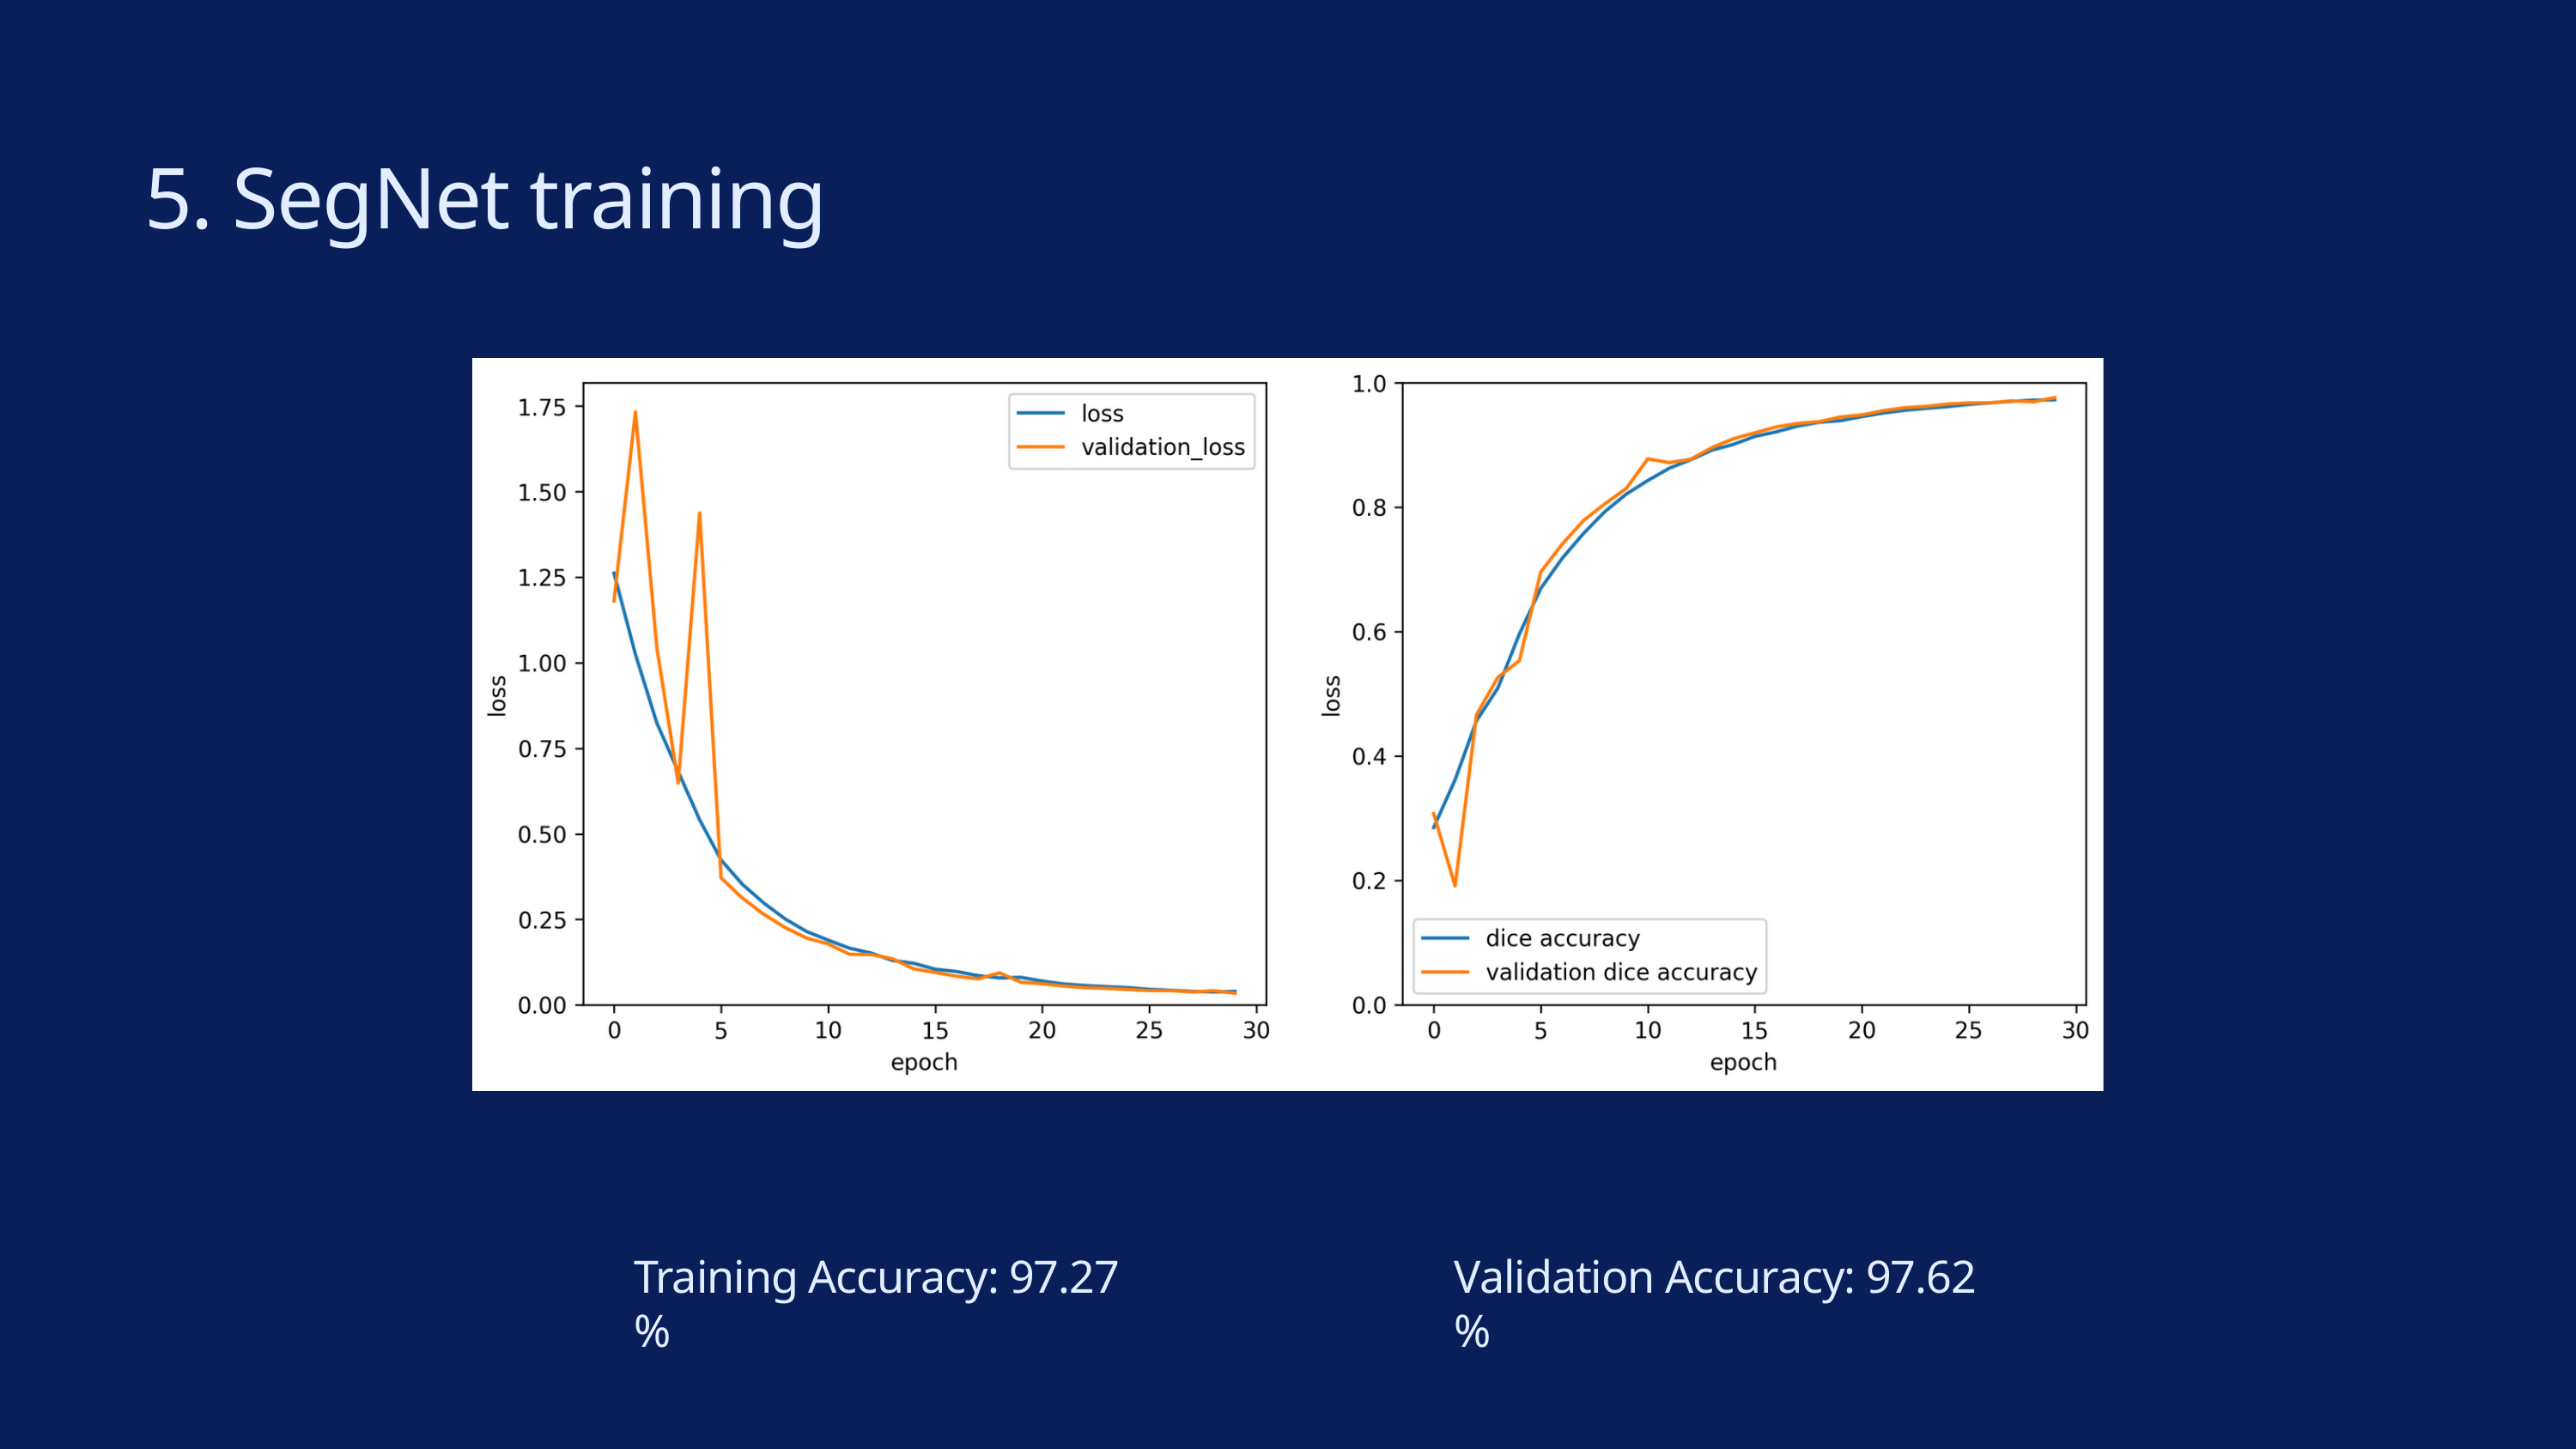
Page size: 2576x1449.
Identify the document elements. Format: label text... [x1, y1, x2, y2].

text_box Validation Accuracy: 97.62 % [1454, 1248, 2014, 1356]
text_box 5. SegNet training [144, 144, 899, 246]
text_box Training Accuracy: 97.27 % [634, 1248, 1164, 1356]
text_box [472, 358, 2104, 1091]
